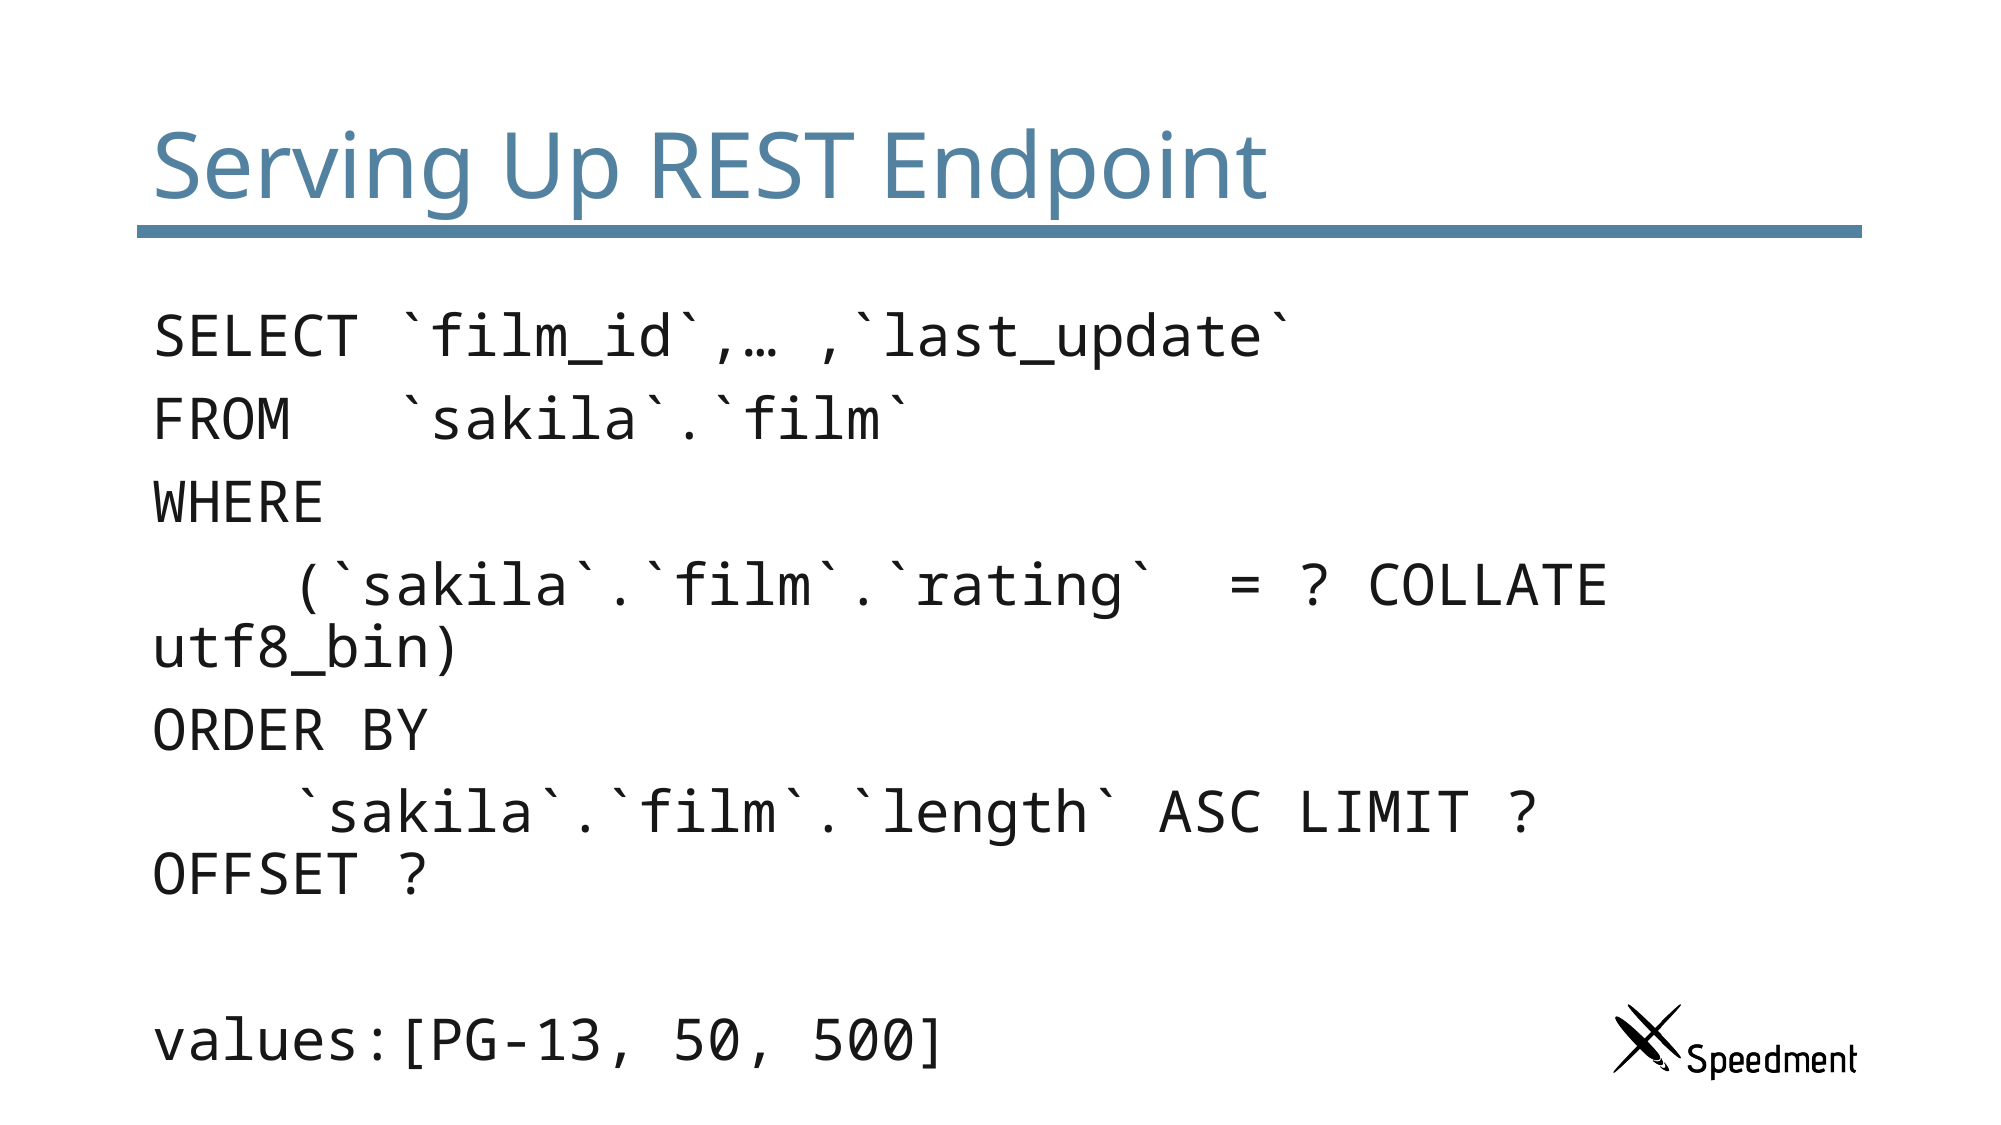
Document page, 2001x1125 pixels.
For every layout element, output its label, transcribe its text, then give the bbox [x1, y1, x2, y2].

title Serving Up REST Endpoint [137, 59, 1863, 278]
list SELECT `film_id`,… ,`last_update` FROM `sakila`.`film` WHERE (`sakila`.`film`.`rating` = ? COLLATE utf8_bin) ORDER BY `sakila`.`film`.`length` ASC LIMIT ? OFFSET ? values:[PG-13, 50, 500] [137, 299, 1863, 1083]
